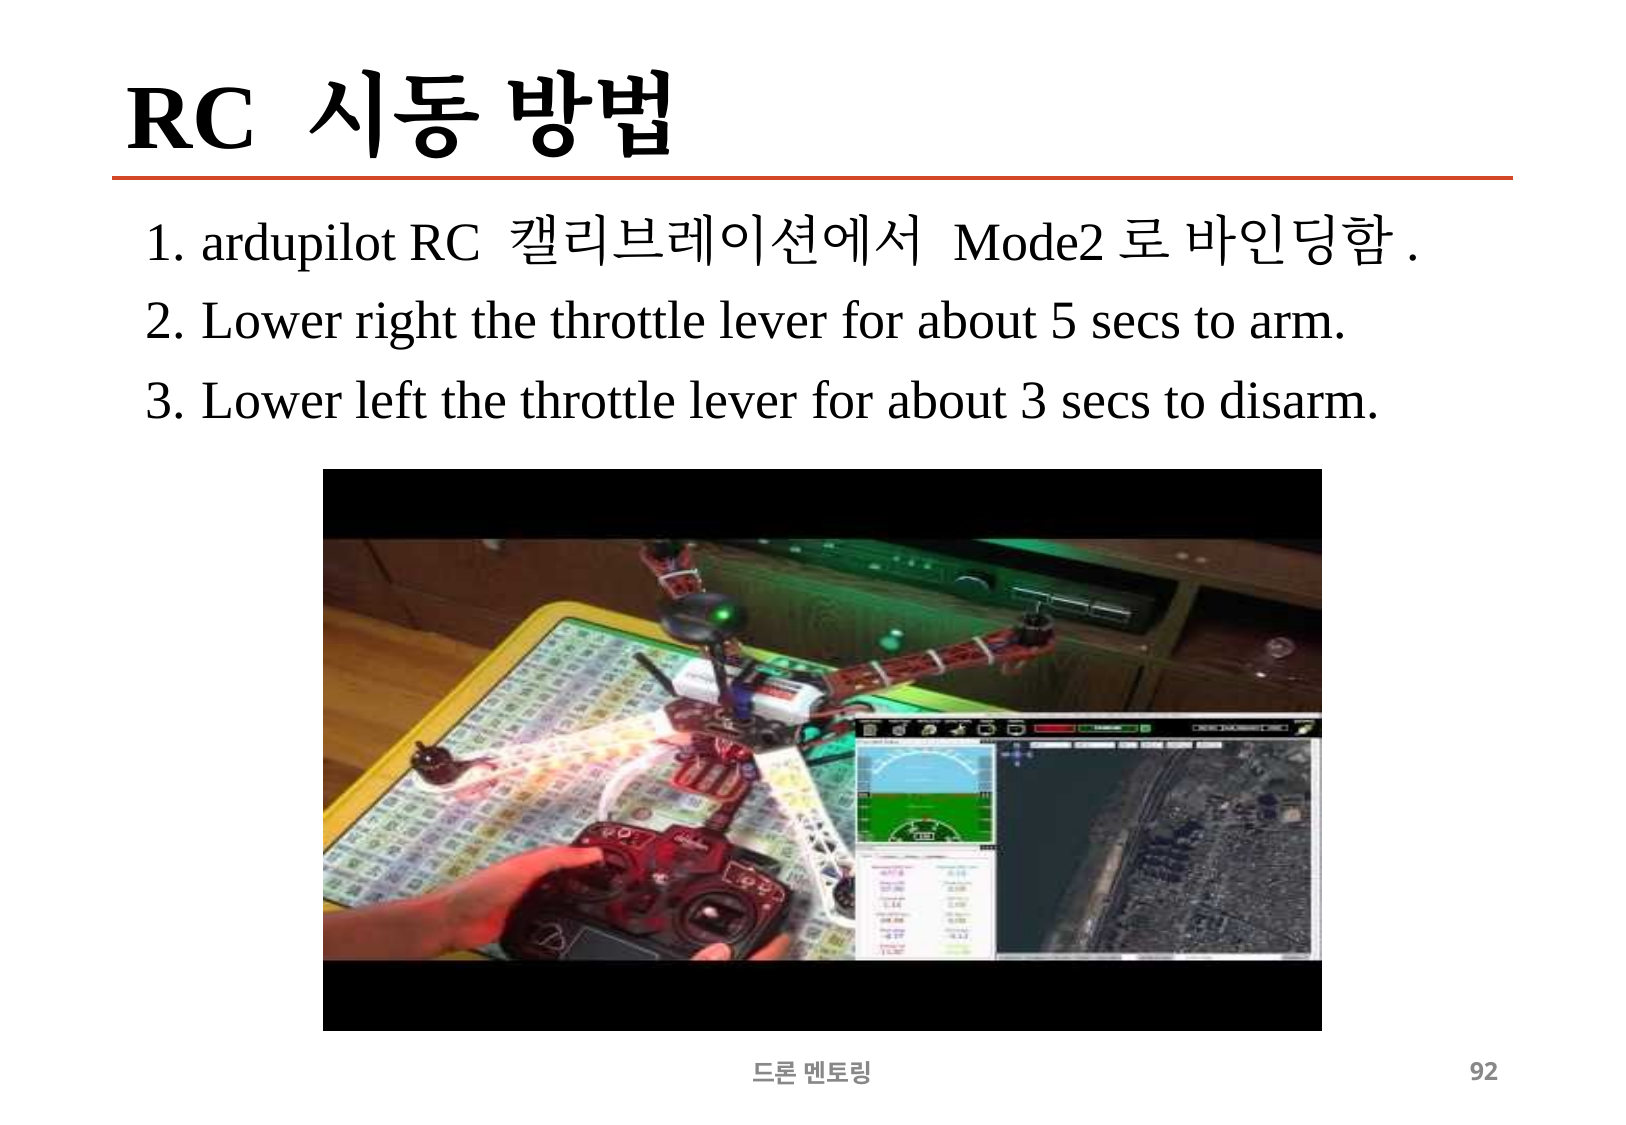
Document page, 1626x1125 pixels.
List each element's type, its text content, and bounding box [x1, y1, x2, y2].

footer 드론 멘토링 [538, 1042, 1087, 1103]
title RC 시동 방법 [111, 59, 1514, 179]
picture [322, 469, 1322, 1032]
list ardupilot RC 캘리브레이션에서 Mode2로 바인딩함. Lower right the throttle lever for about 5 secs to arm. Lower left the throttle lever for about 3 secs to disarm. [111, 205, 1514, 470]
slide_number ‹#› [1433, 1042, 1514, 1103]
